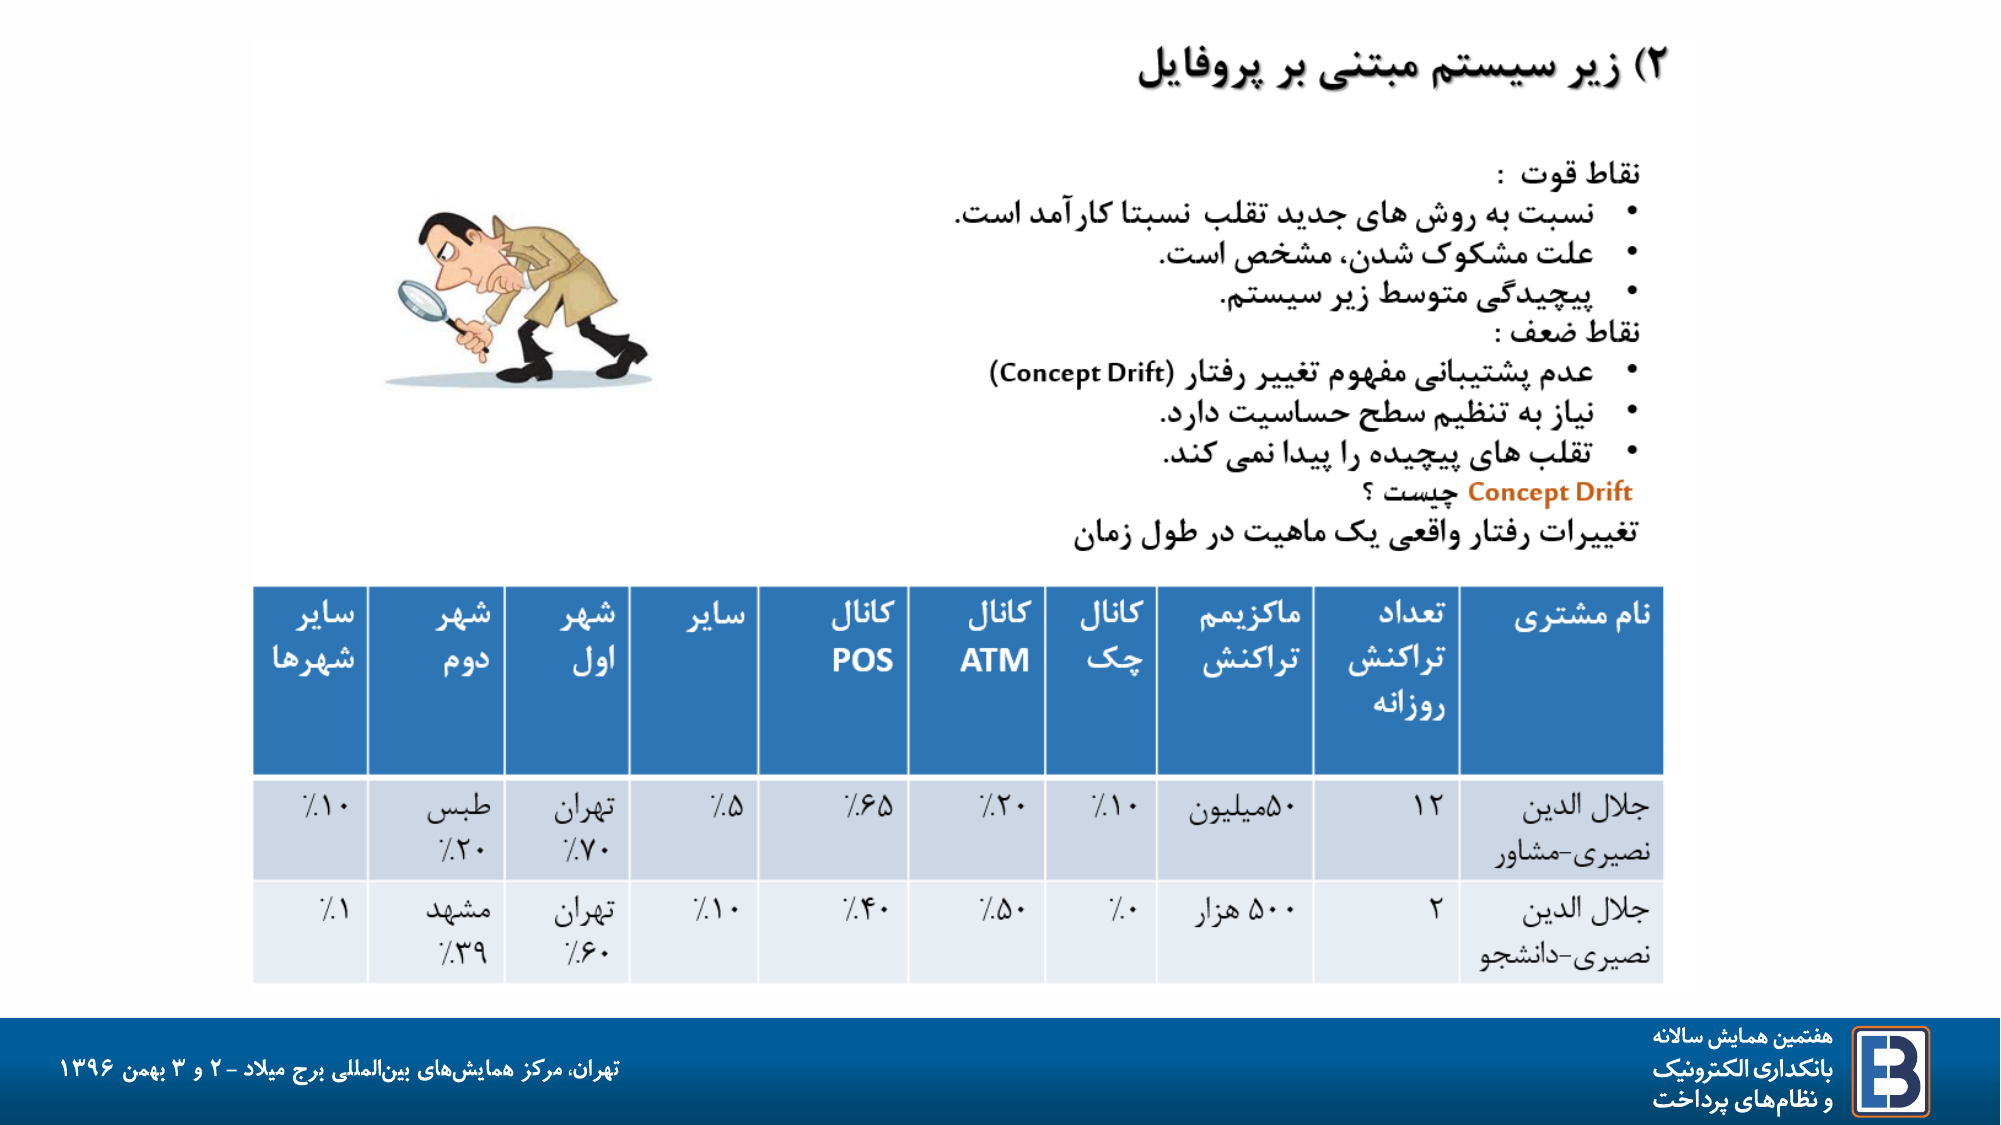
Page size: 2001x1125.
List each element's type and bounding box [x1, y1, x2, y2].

picture [253, 41, 1694, 996]
